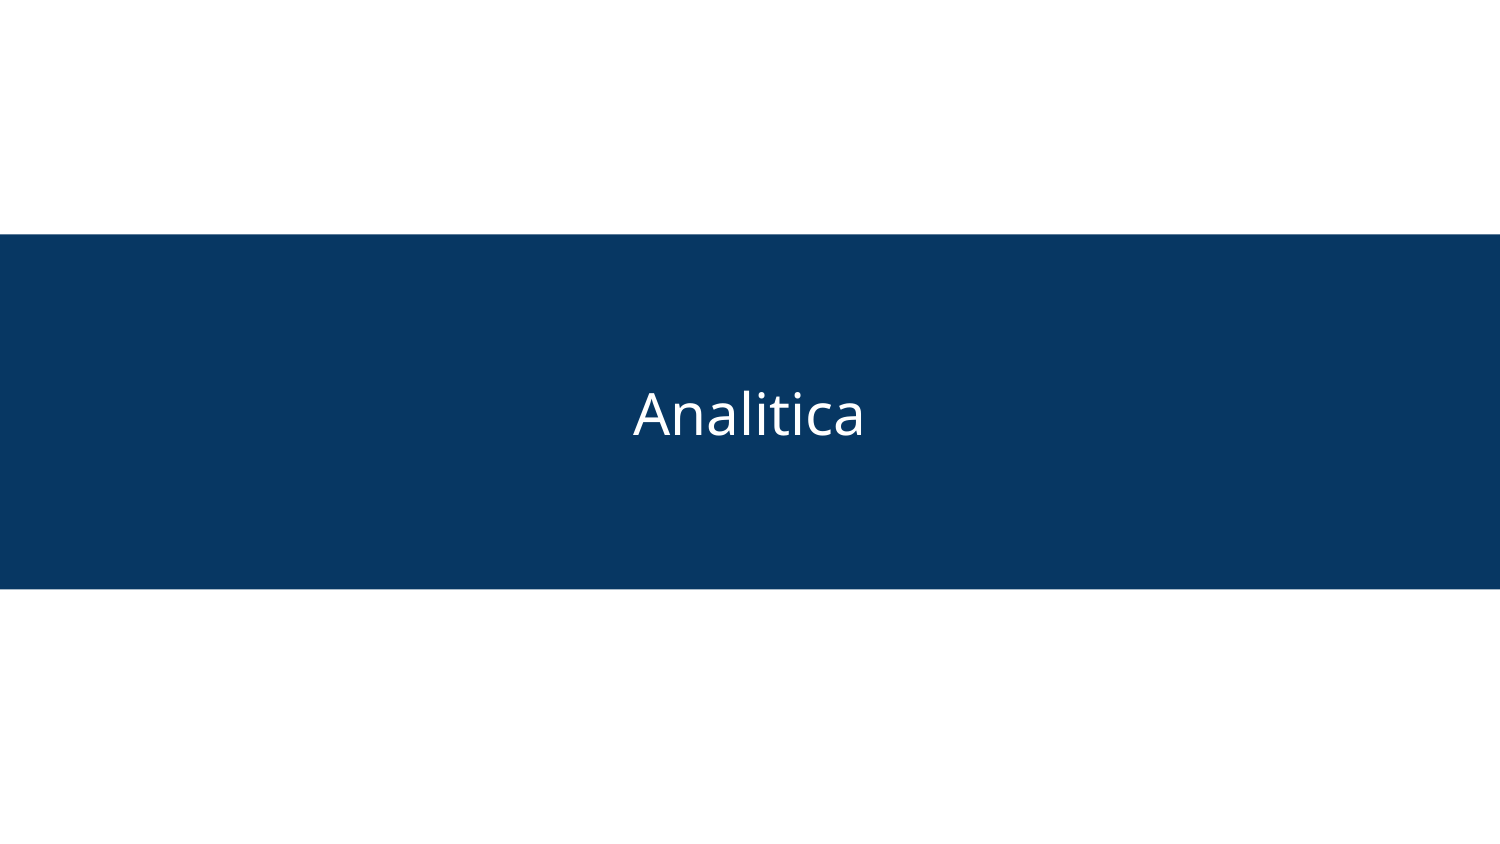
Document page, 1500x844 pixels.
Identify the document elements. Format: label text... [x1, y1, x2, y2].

title Analitica [0, 234, 1500, 590]
